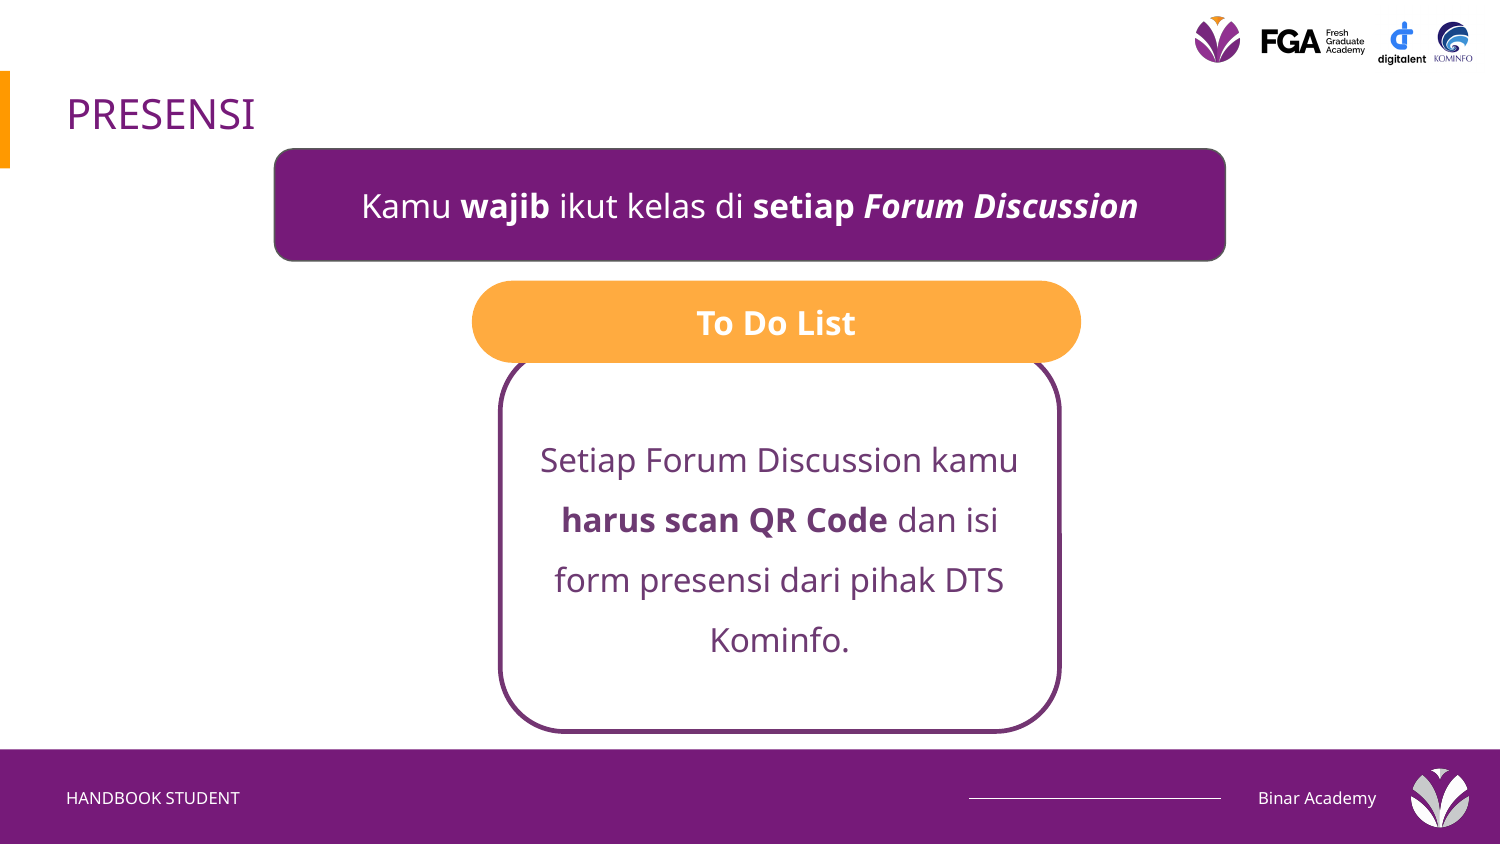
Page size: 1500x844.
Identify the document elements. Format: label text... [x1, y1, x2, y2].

title HANDBOOK STUDENT [51, 751, 751, 844]
title Binar Academy [1043, 751, 1392, 844]
text_box Setiap Forum Discussion kamu harus scan QR Code dan isi form presensi dari pihak DTS Kominfo. [500, 363, 1060, 732]
text_box To Do List [471, 280, 1082, 363]
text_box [1192, 5, 1485, 74]
picture [1402, 760, 1478, 836]
text_box Kamu wajib ikut kelas di setiap Forum Discussion [274, 148, 1226, 261]
title PRESENSI [51, 72, 1449, 167]
